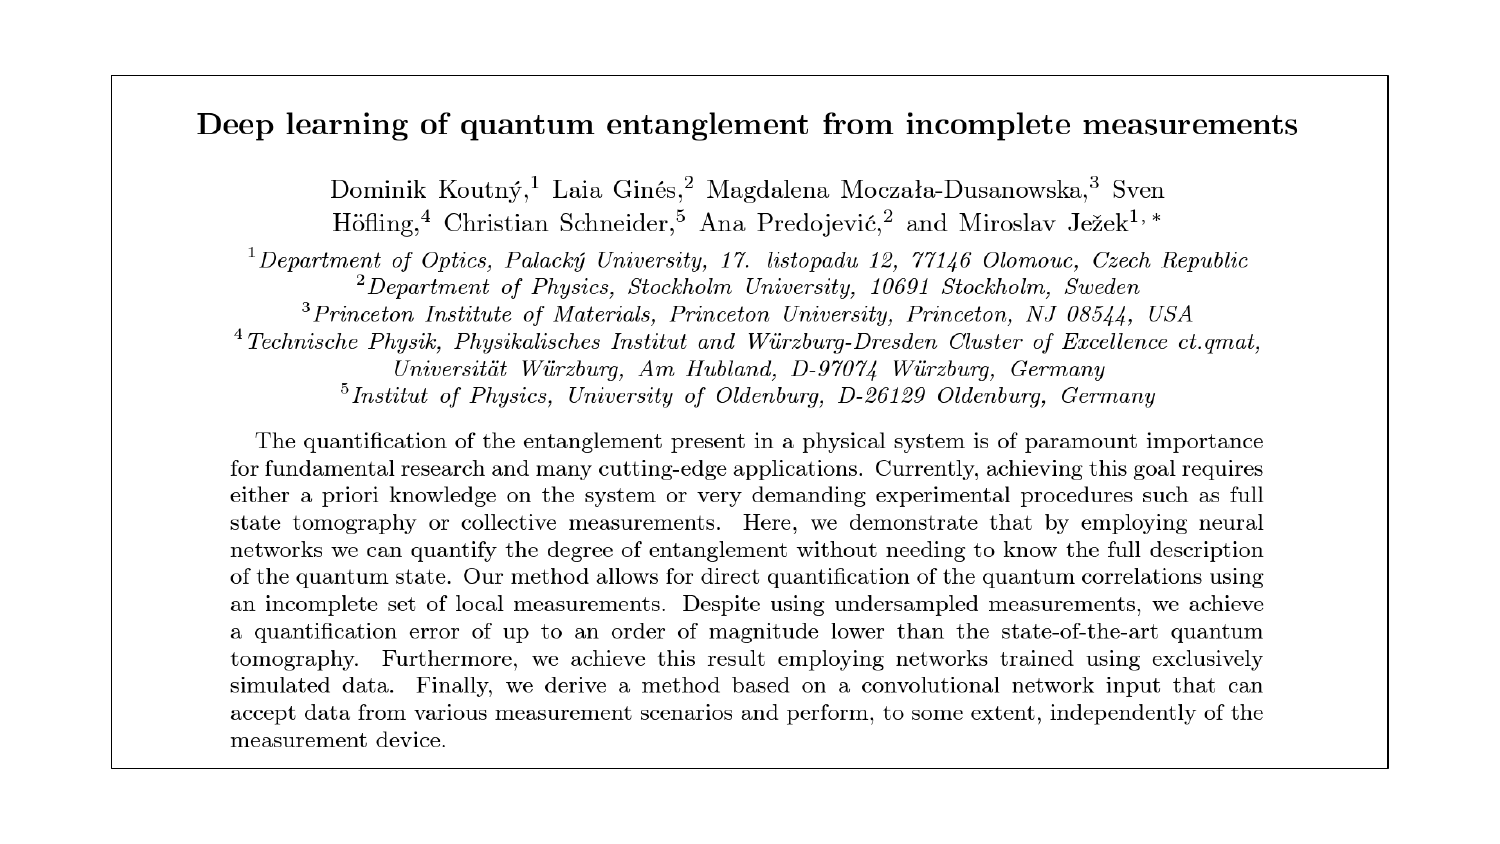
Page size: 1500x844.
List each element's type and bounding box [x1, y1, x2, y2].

picture [112, 75, 1388, 768]
